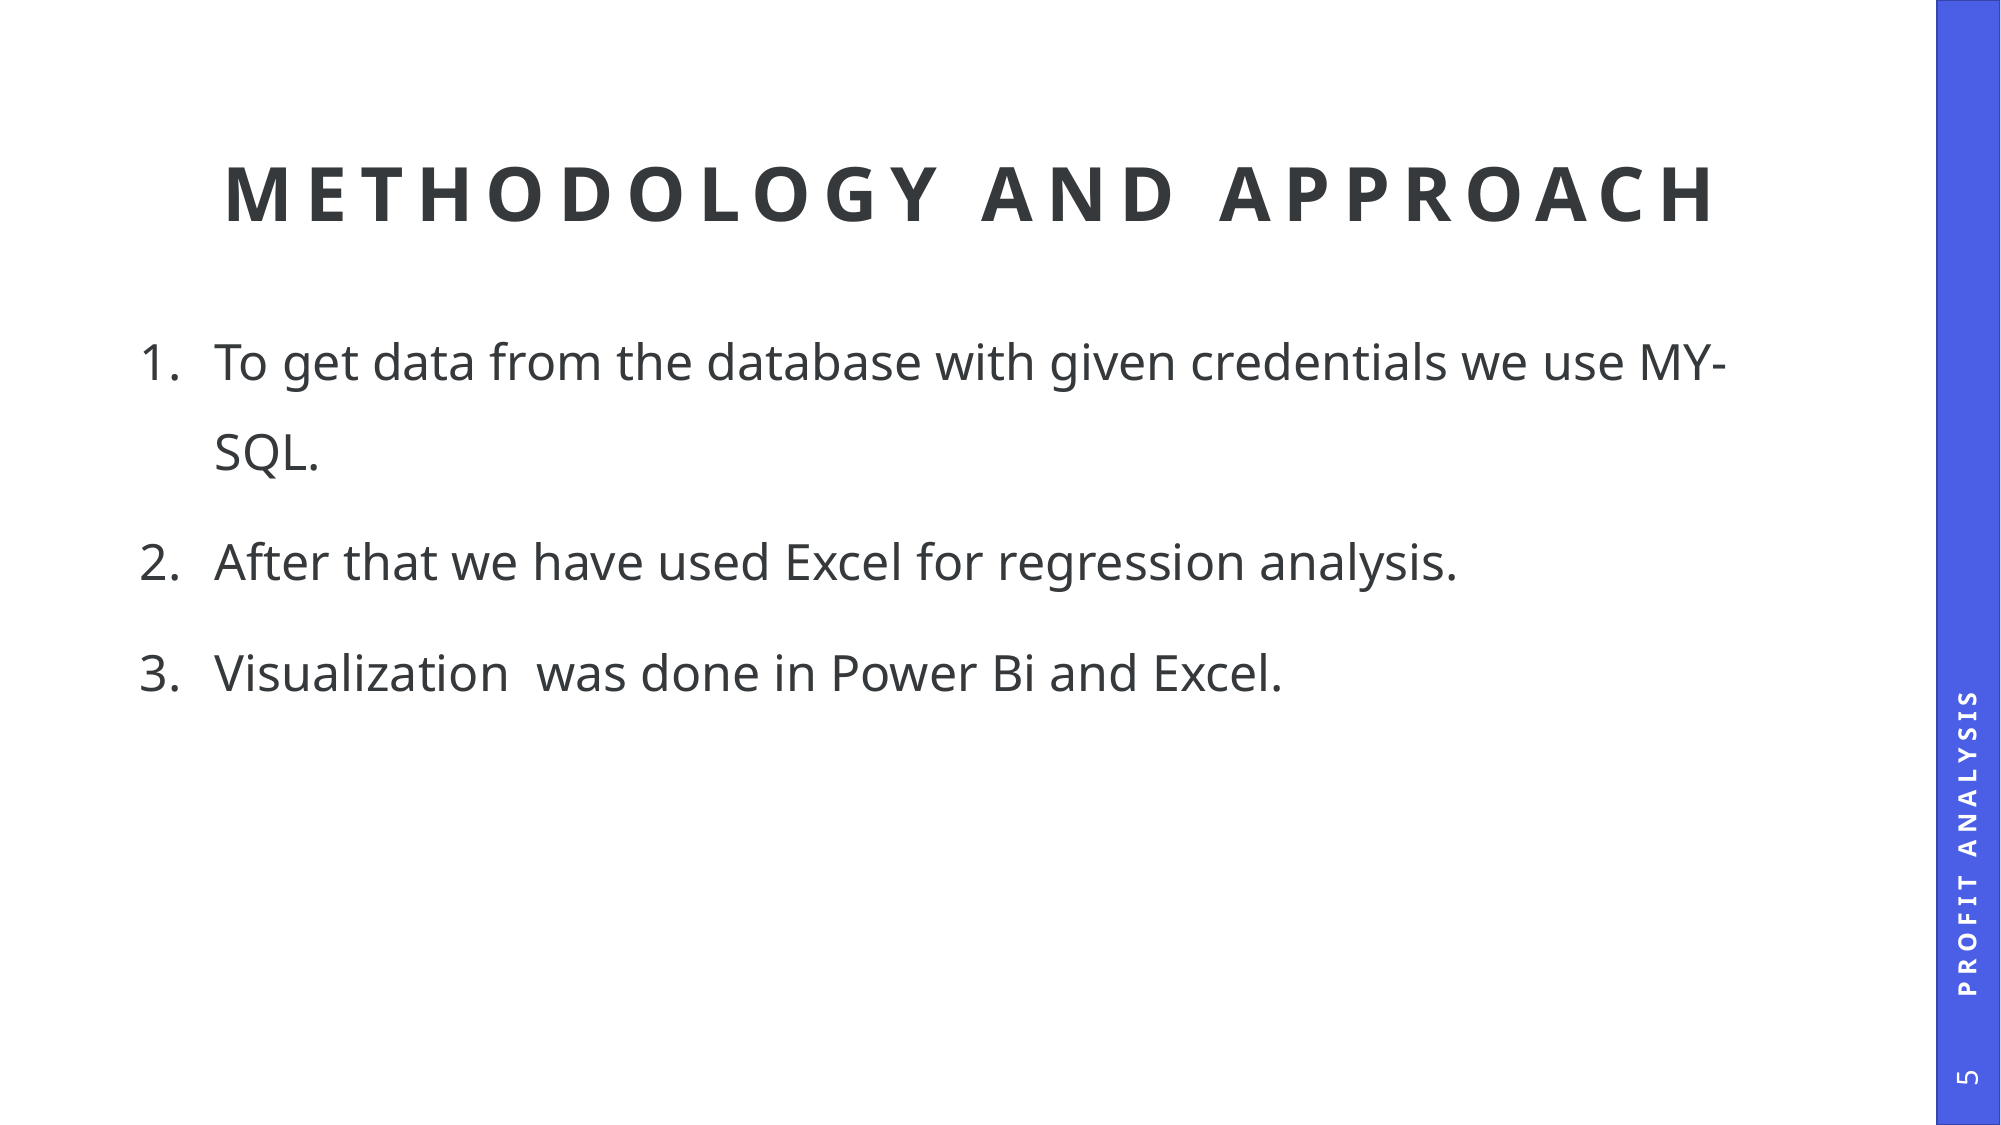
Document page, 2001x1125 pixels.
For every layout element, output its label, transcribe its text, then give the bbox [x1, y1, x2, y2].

slide_number 5 [1937, 1032, 2000, 1125]
list To get data from the database with given credentials we use MY-SQL. After that we have used Excel for regression analysis. Visualization was done in Power Bi and Excel. [139, 299, 1801, 692]
footer Profit analysis [1937, 0, 2000, 1032]
title Methodology and approach [139, 143, 1800, 251]
